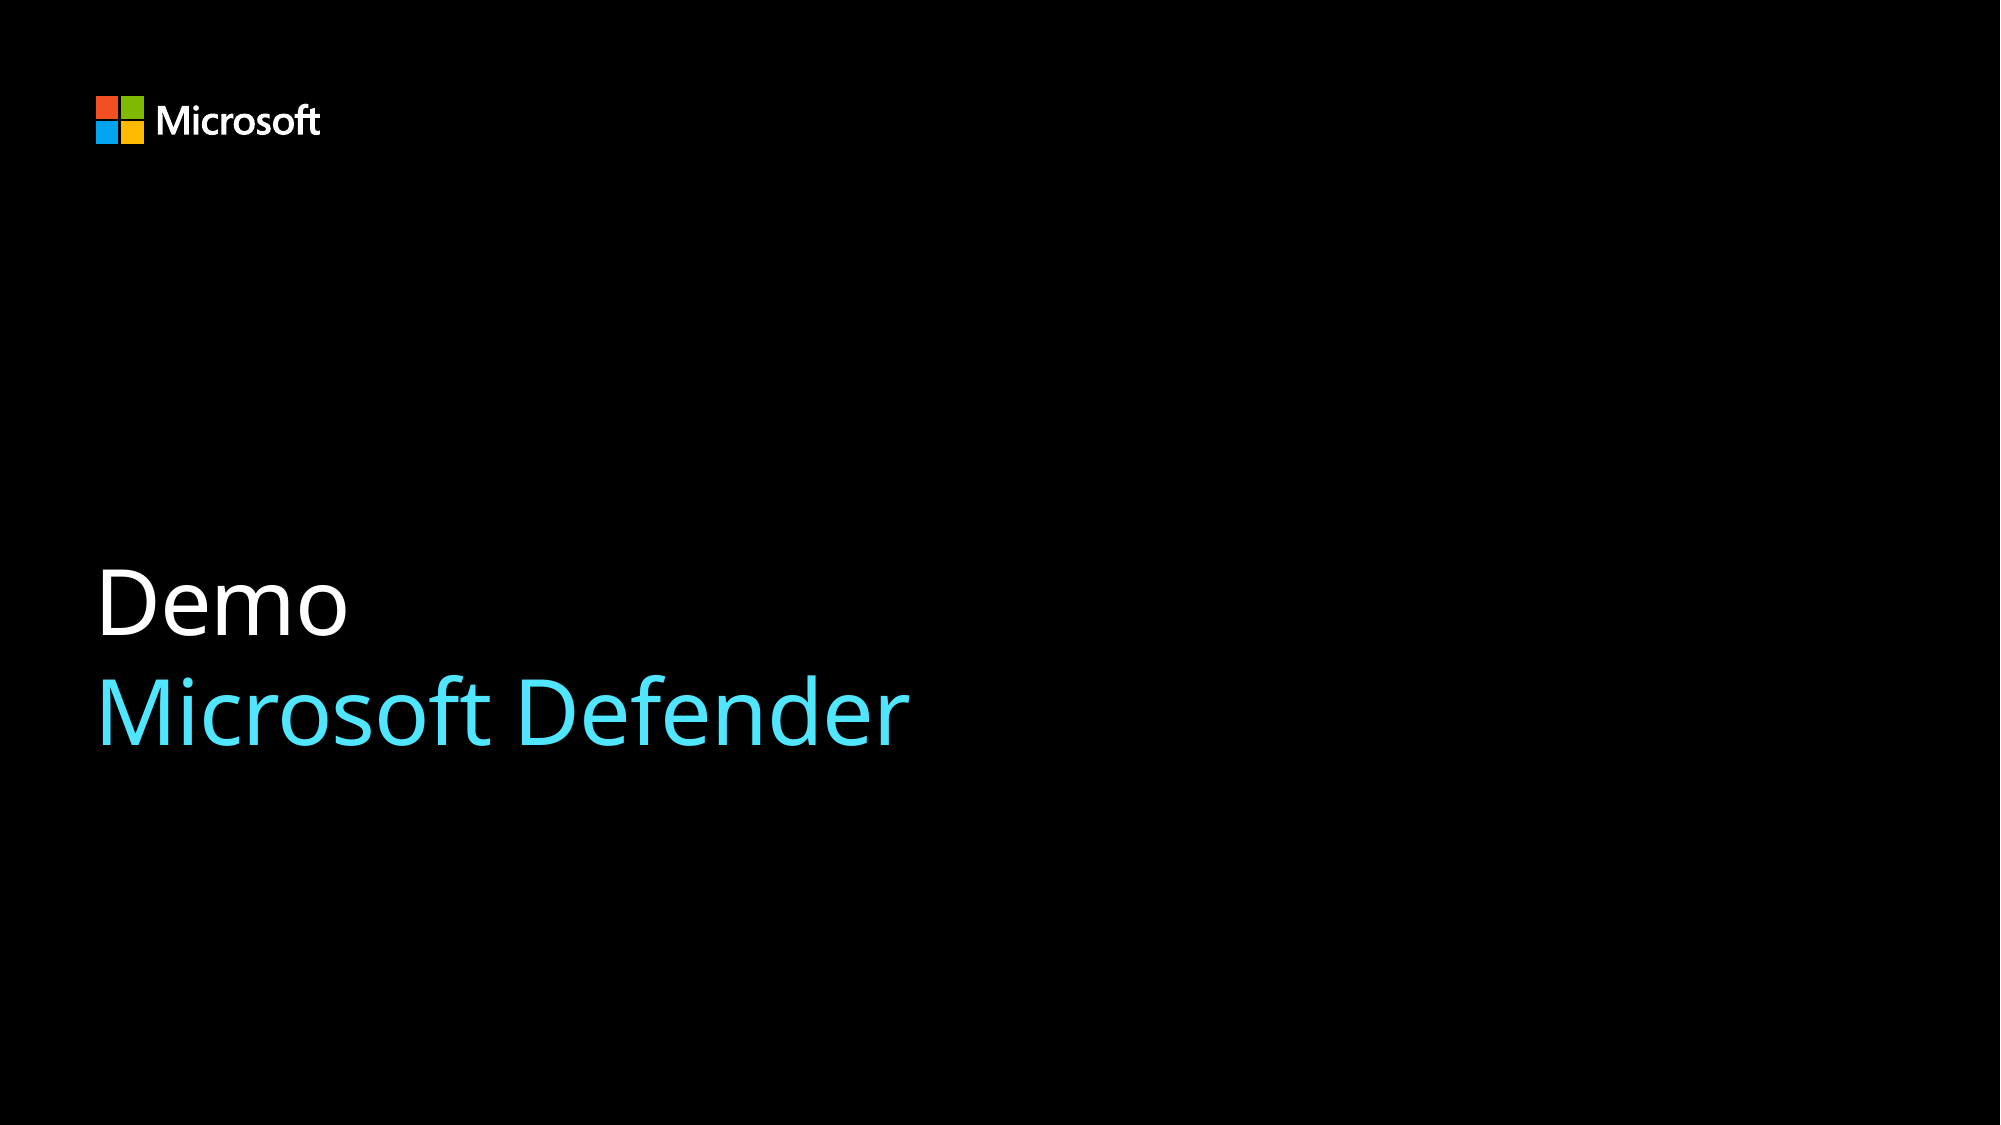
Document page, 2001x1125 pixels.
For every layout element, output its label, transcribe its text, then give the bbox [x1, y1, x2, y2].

title Demo Microsoft Defender [94, 541, 1595, 764]
